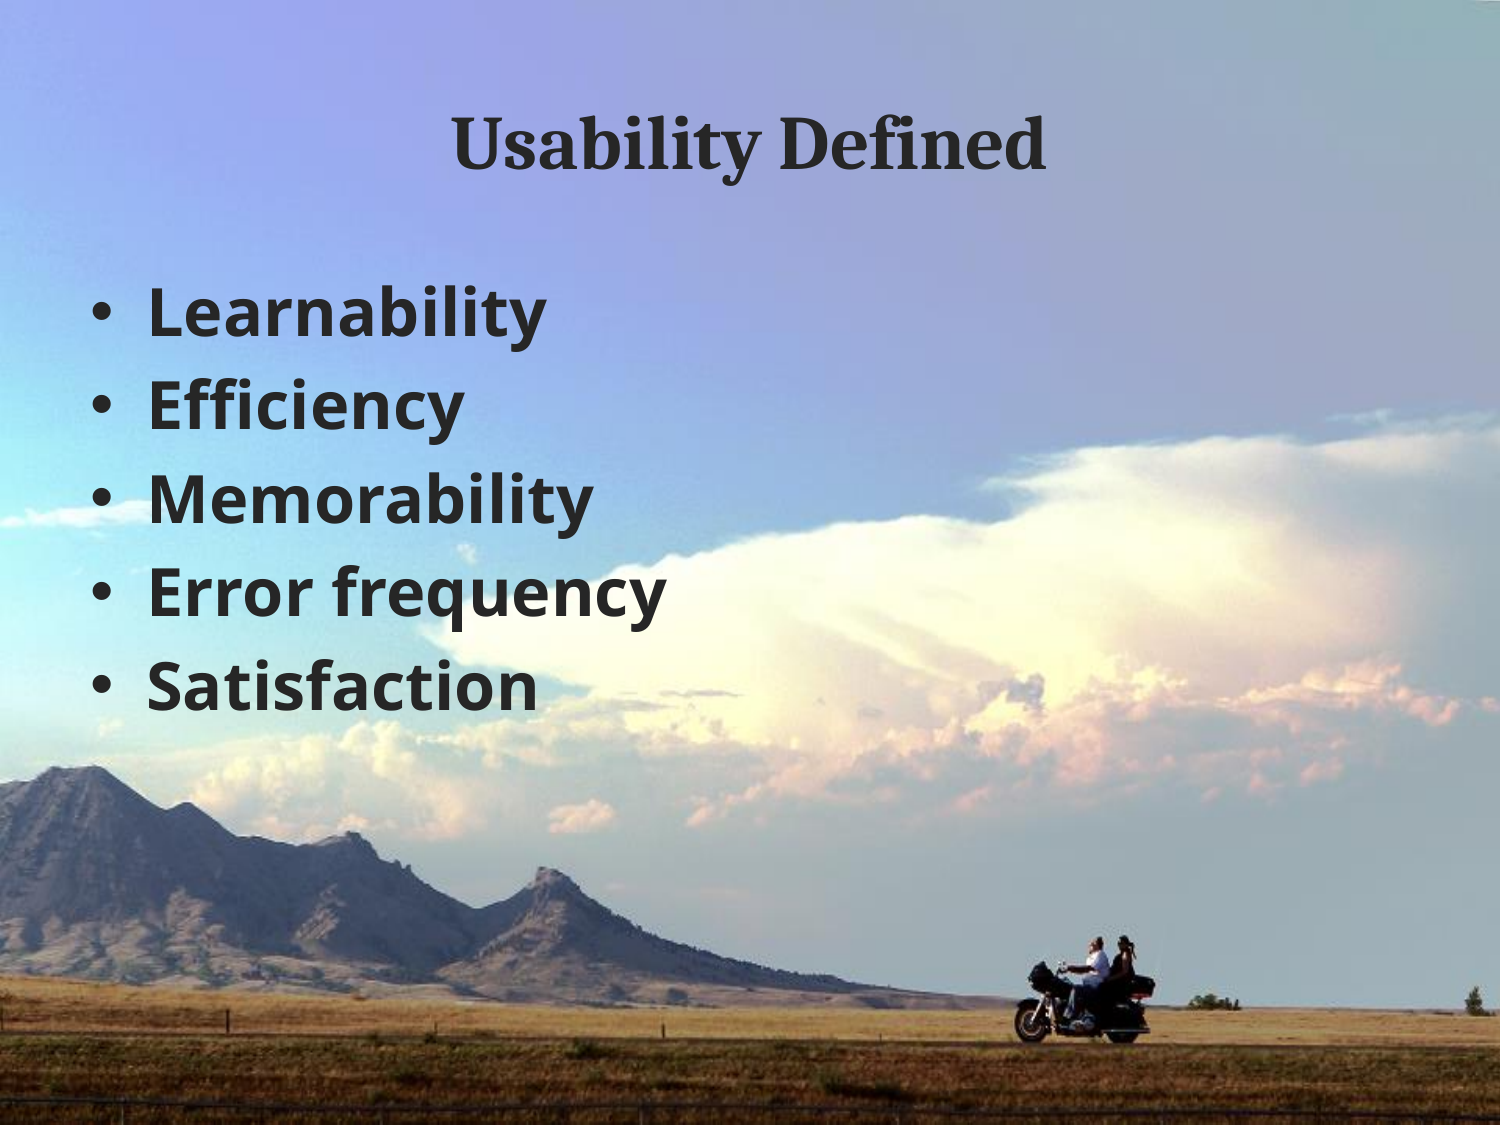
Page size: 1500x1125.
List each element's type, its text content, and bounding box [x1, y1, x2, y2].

picture [0, 0, 1500, 1125]
title Usability Defined [75, 45, 1425, 233]
list Learnability Efficiency Memorability Error frequency Satisfaction [75, 262, 1425, 1005]
